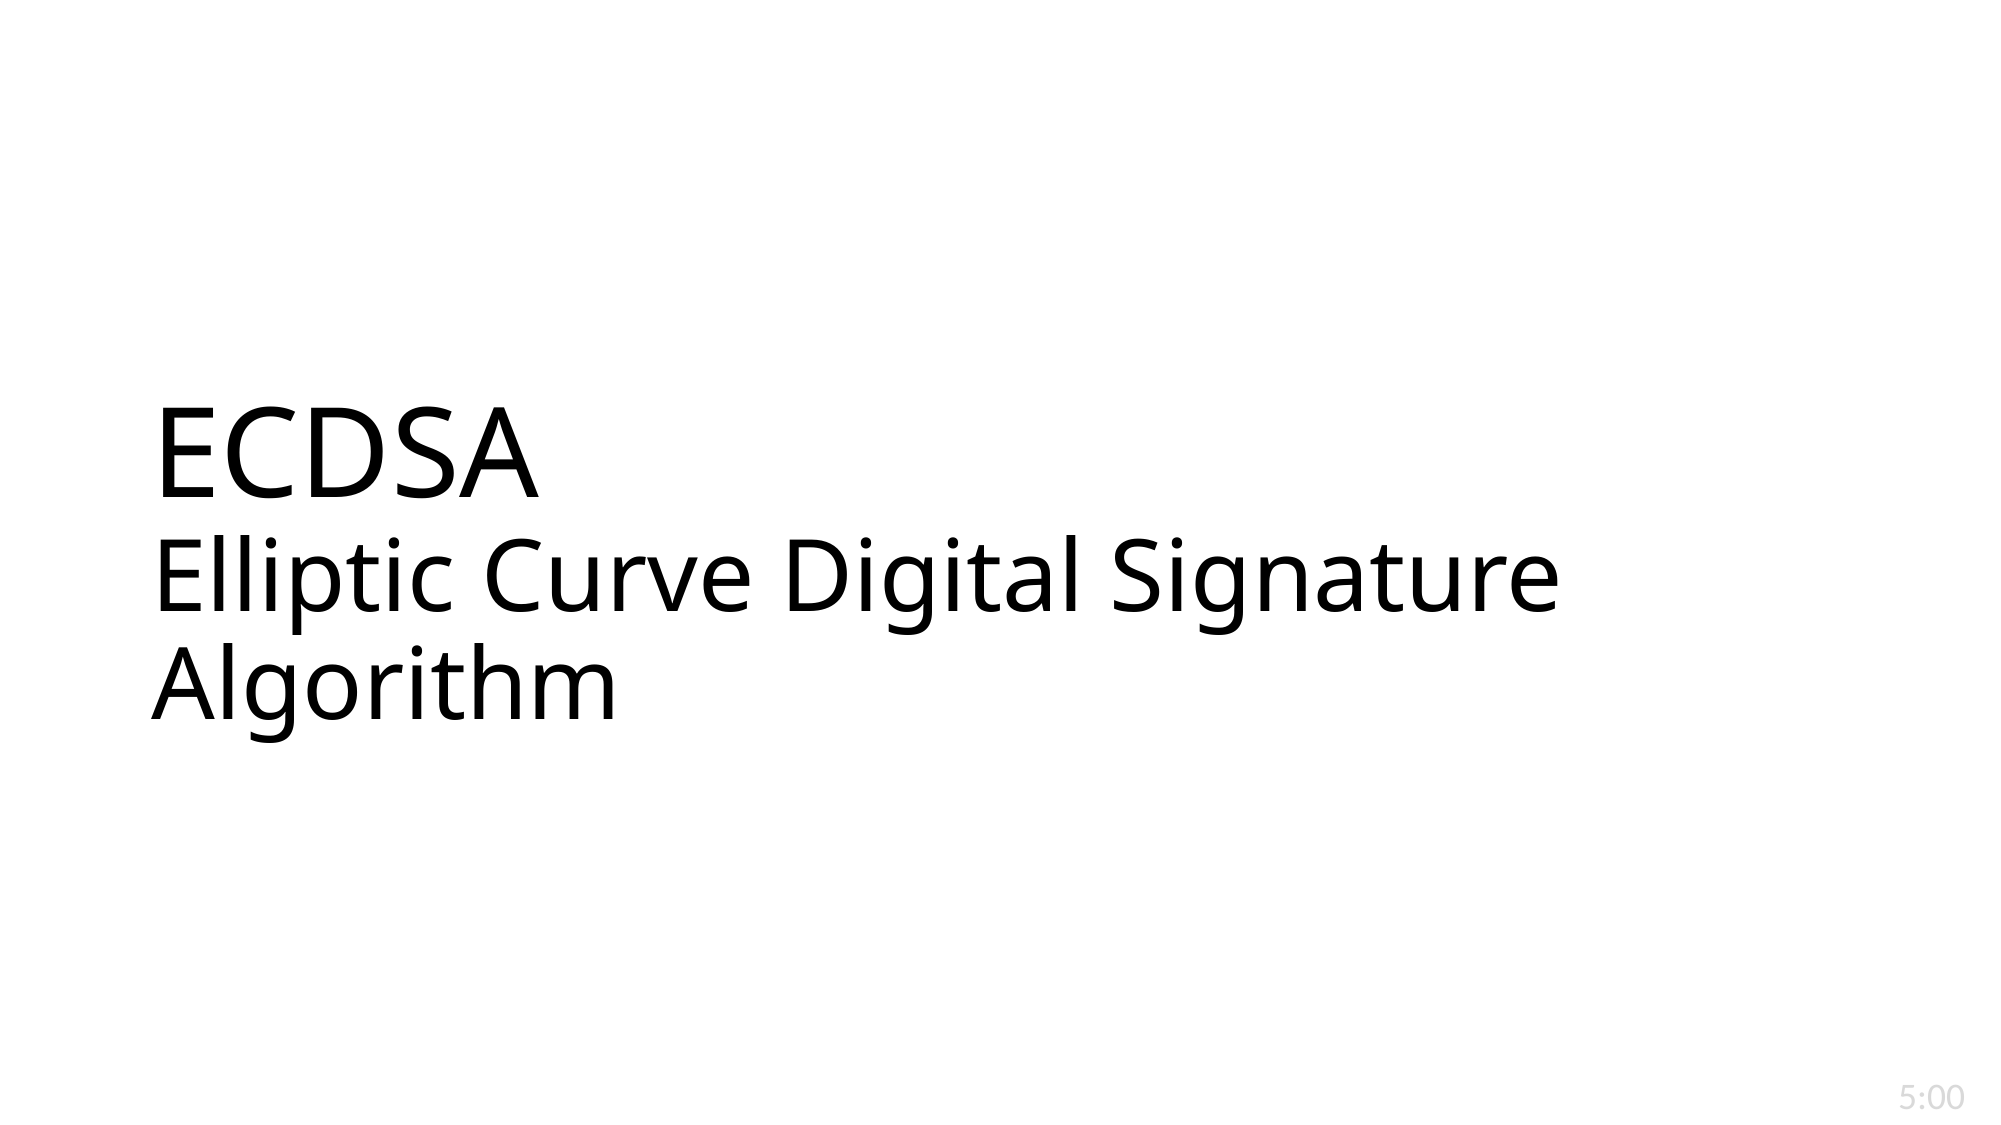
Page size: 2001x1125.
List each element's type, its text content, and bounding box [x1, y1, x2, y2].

title ECDSA Elliptic Curve Digital Signature Algorithm [136, 280, 1862, 749]
text_box 5:00 [1883, 1064, 1981, 1125]
